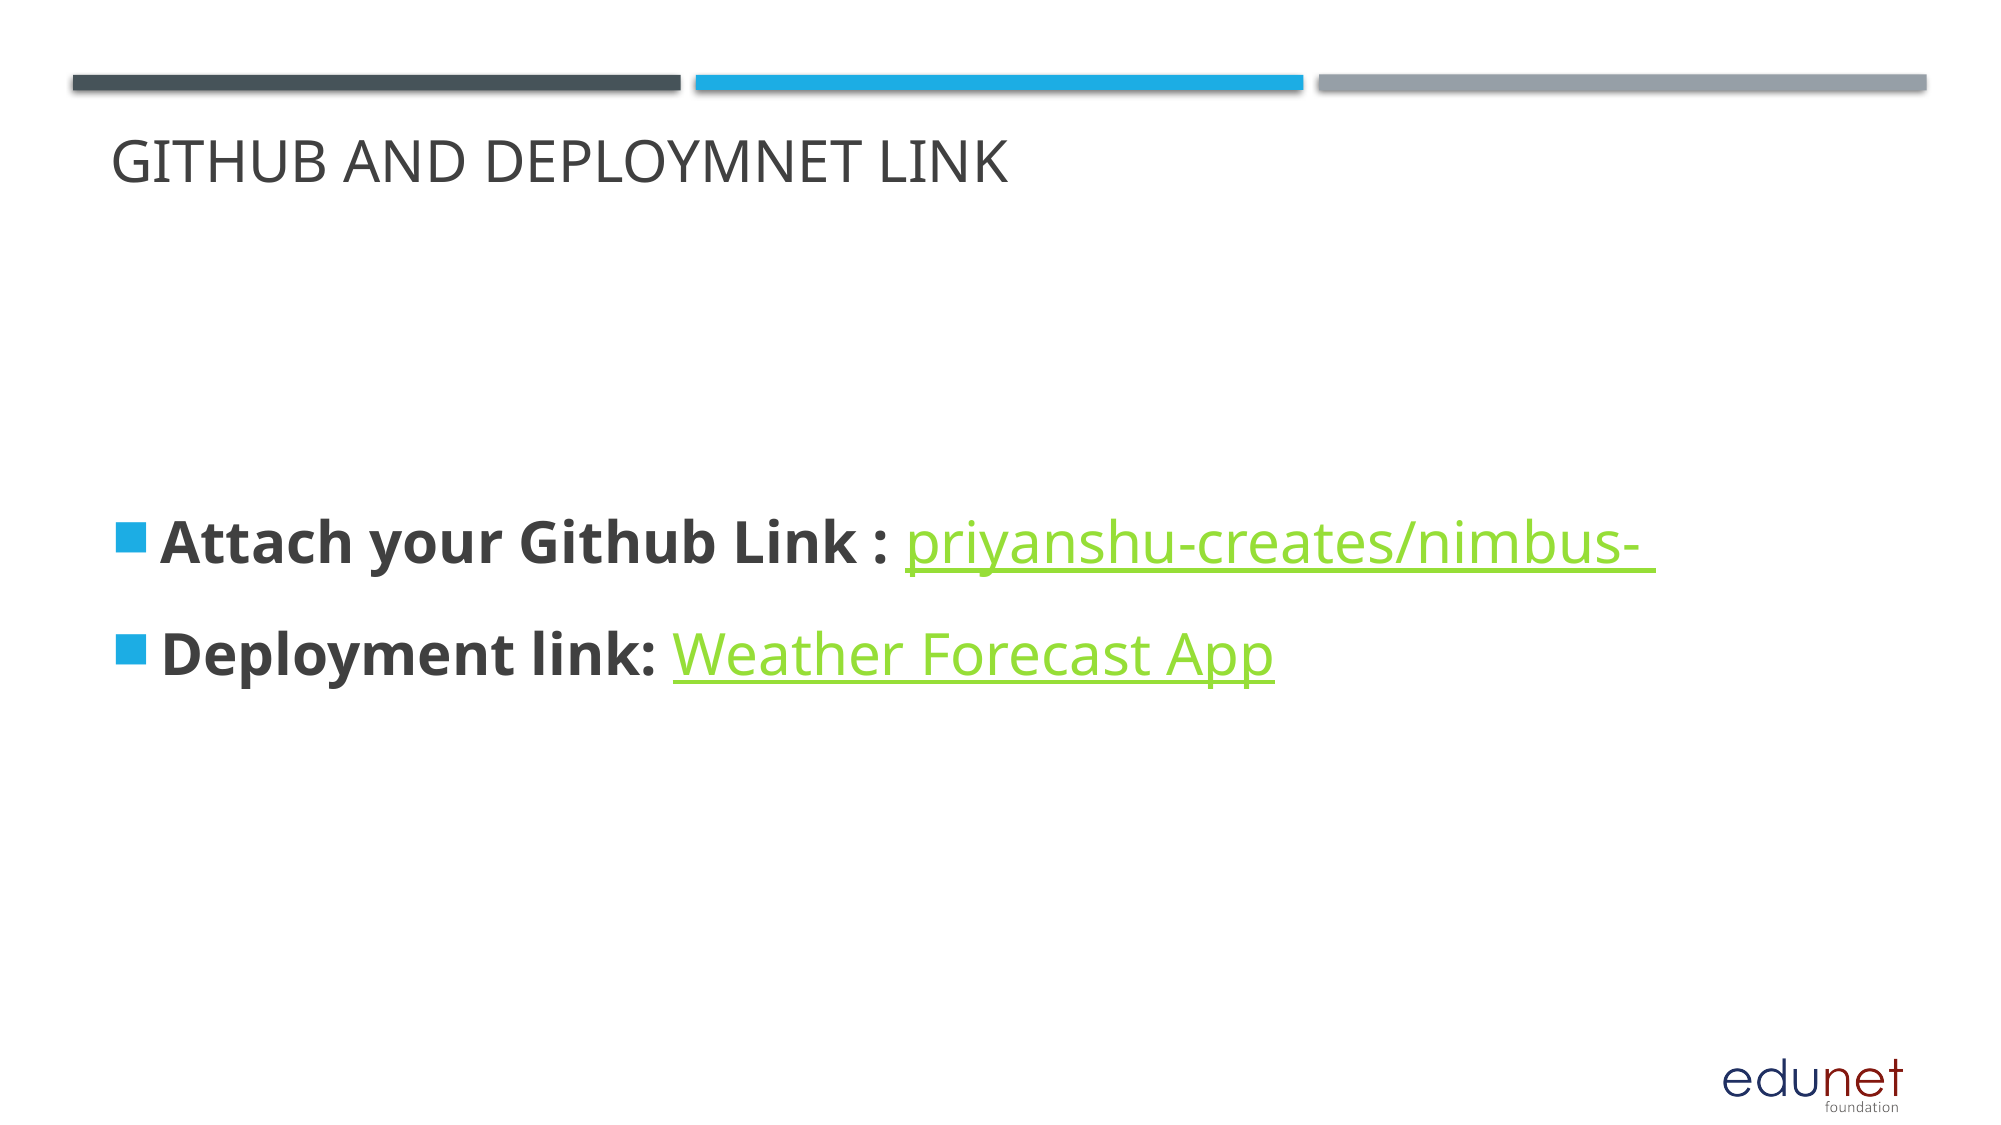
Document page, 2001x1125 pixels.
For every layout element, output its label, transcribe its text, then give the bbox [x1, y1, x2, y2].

picture [1719, 1056, 1905, 1116]
list Attach your Github Link : priyanshu-creates/nimbus- Deployment link: Weather Forecast App [95, 213, 1905, 981]
title GITHUB AND DEPLOYMNET LINK [95, 115, 1905, 203]
